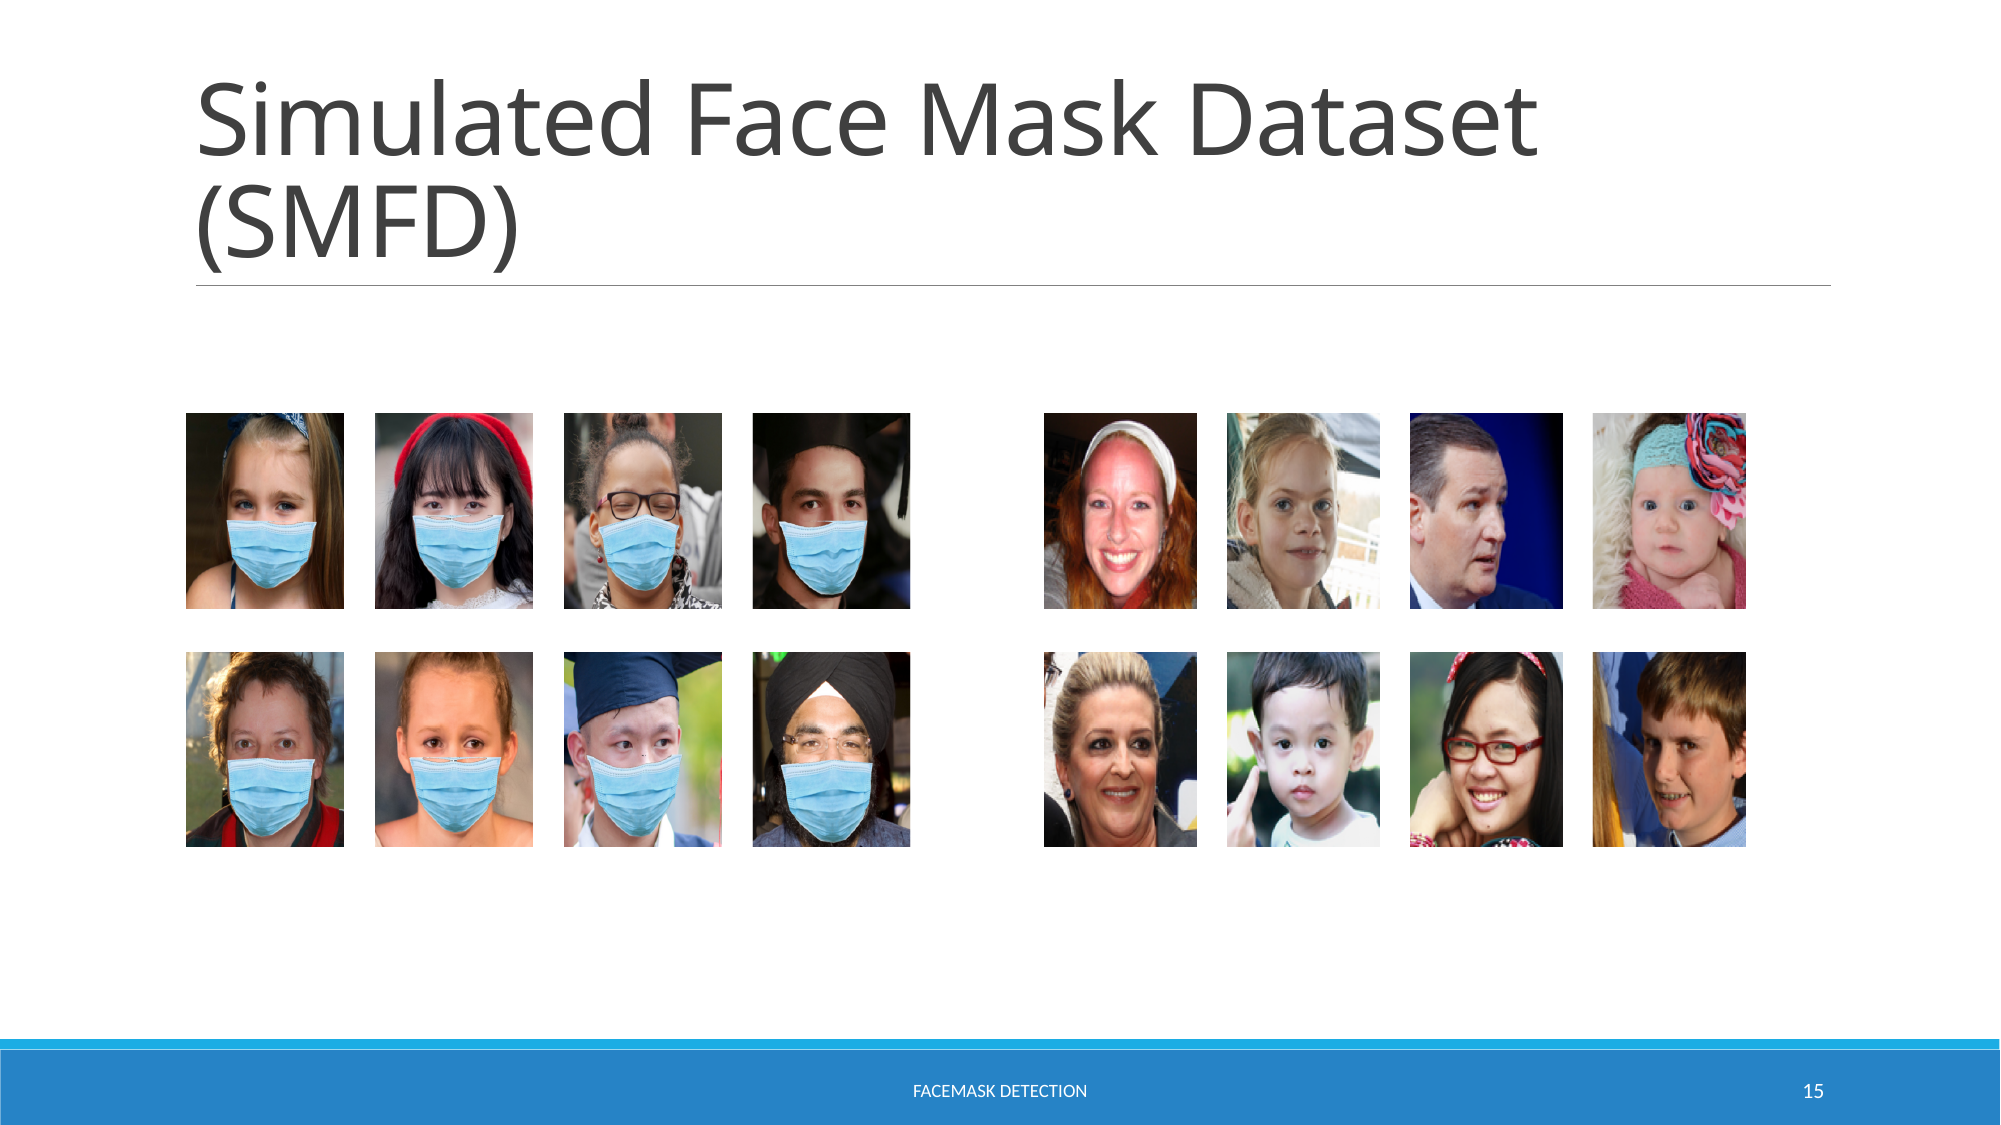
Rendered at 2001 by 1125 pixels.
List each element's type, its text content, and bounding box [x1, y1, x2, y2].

title Simulated Face Mask Dataset (SMFD) [180, 47, 1830, 285]
footer Facemask detection [604, 1059, 1396, 1120]
picture [1038, 376, 1751, 855]
picture [179, 376, 915, 855]
slide_number 15 [1624, 1059, 1840, 1120]
